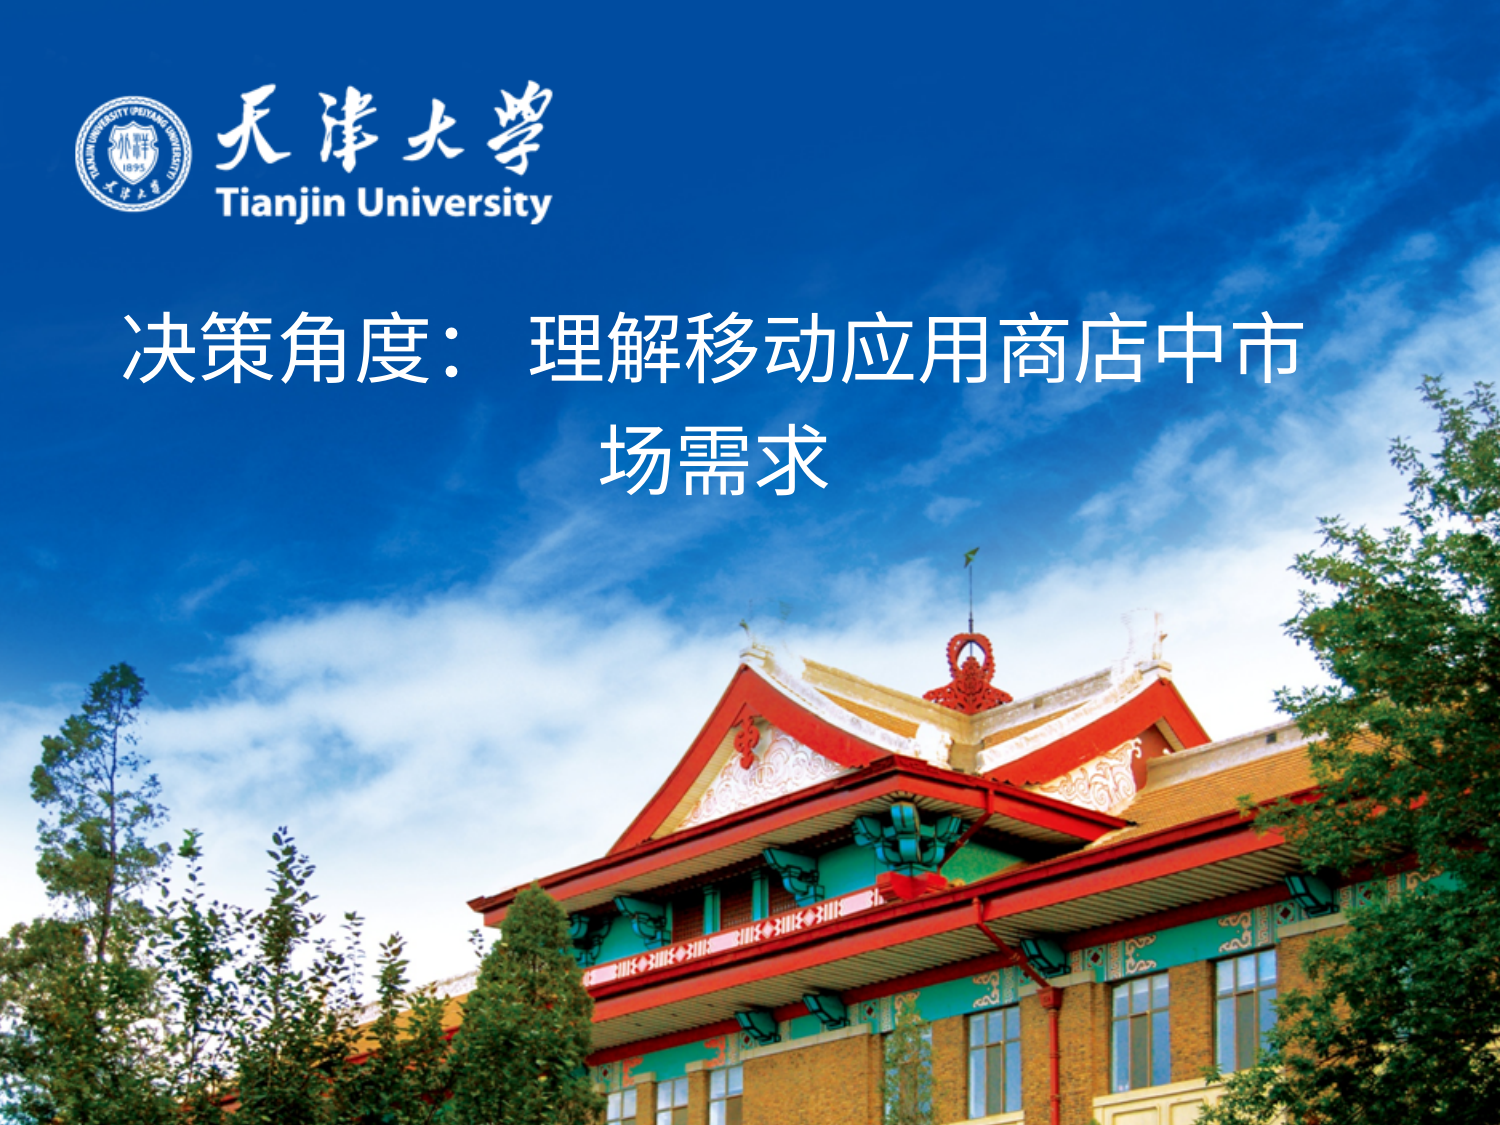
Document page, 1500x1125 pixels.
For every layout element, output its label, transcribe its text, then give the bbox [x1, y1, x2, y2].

title 决策角度： 理解移动应用商店中市场需求 [76, 278, 1352, 521]
picture [0, 0, 1500, 1125]
